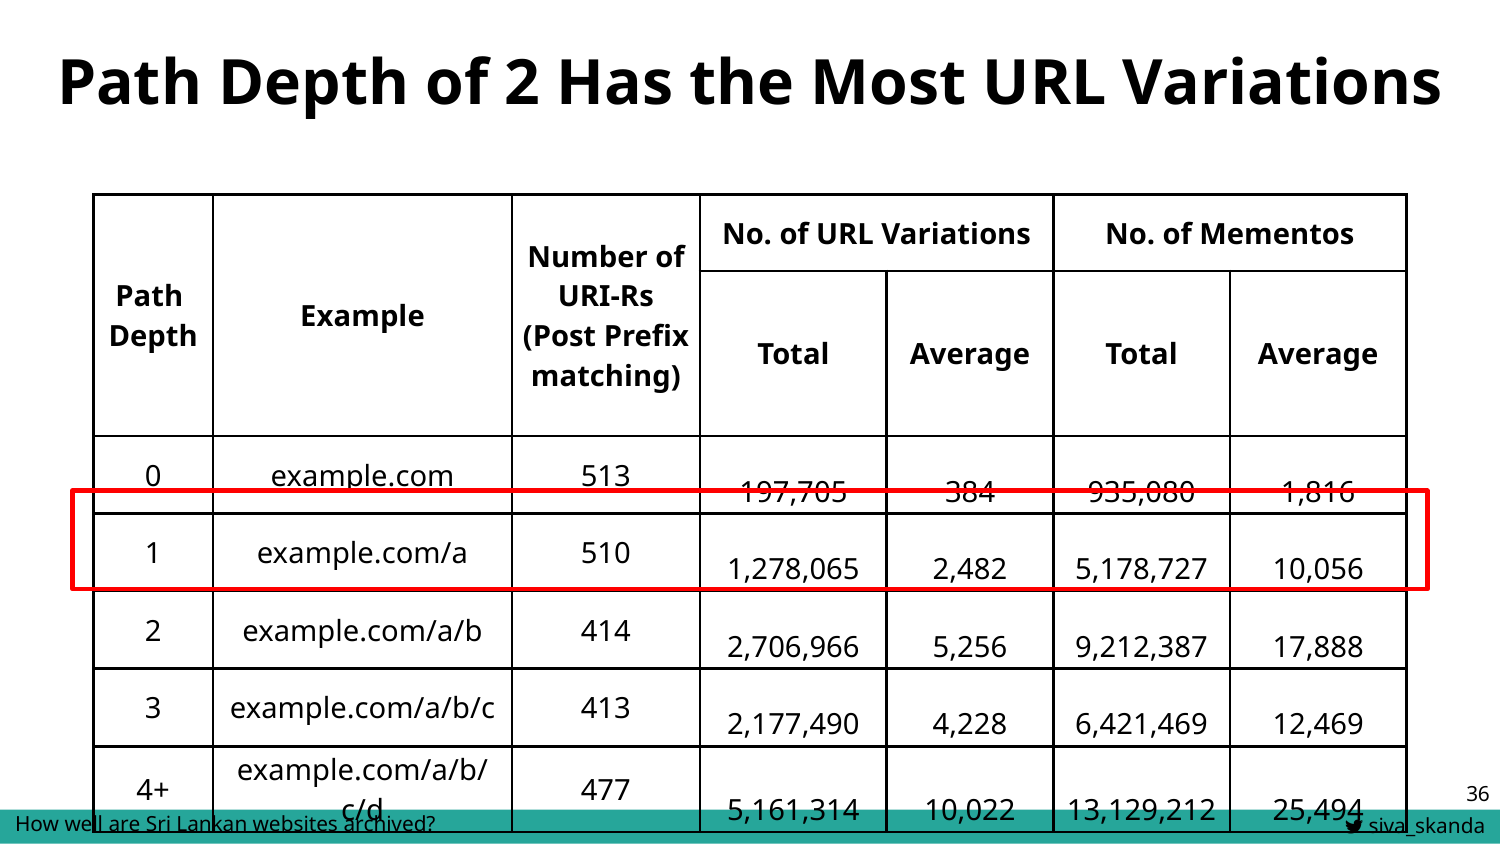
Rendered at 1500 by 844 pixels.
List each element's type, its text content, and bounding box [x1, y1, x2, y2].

table_header Path Depth [95, 196, 212, 435]
table_cell 413 [513, 670, 699, 745]
table_header Example [214, 196, 511, 435]
table_cell 13,129,212 [1055, 748, 1229, 831]
table_cell 414 [513, 592, 699, 667]
table_cell 4+ [95, 748, 212, 831]
table_cell 2,177,490 [701, 670, 885, 745]
table_cell example.com/a/b/c/d [214, 748, 511, 831]
table_header Number of URI-Rs (Post Prefix matching) [513, 196, 699, 435]
table_cell 10,022 [888, 748, 1052, 831]
table_cell 4,228 [888, 670, 1052, 745]
text_box [72, 490, 1428, 590]
table_cell 197,705 [701, 437, 885, 490]
table_cell 935,080 [1055, 437, 1229, 490]
table_cell 17,888 [1231, 592, 1405, 667]
table_cell 1,816 [1231, 437, 1405, 490]
table_cell Average [1231, 272, 1405, 435]
table_cell Total [701, 272, 885, 435]
table_cell example.com [214, 437, 511, 490]
table_header No. of URL Variations [701, 196, 1052, 270]
table_cell 9,212,387 [1055, 592, 1229, 667]
table_cell 25,494 [1231, 748, 1405, 831]
table_cell 12,469 [1231, 670, 1405, 745]
slide_number ‹#› [1414, 761, 1500, 826]
table_cell example.com/a/b/c [214, 670, 511, 745]
table_header No. of Mementos [1055, 196, 1405, 270]
table_cell 5,161,314 [701, 748, 885, 831]
table_cell 2 [95, 592, 212, 667]
table_cell 2,706,966 [701, 592, 885, 667]
table_cell 6,421,469 [1055, 670, 1229, 745]
table_cell example.com/a/b [214, 592, 511, 667]
table_cell Total [1055, 272, 1229, 435]
table_cell 513 [513, 437, 699, 490]
table_cell 5,256 [888, 592, 1052, 667]
table_cell 0 [95, 437, 212, 490]
table_cell 3 [95, 670, 212, 745]
table_cell Average [888, 272, 1052, 435]
table_cell 384 [888, 437, 1052, 490]
table_cell 477 [513, 748, 699, 831]
title Path Depth of 2 Has the Most URL Variations [0, 23, 1500, 183]
